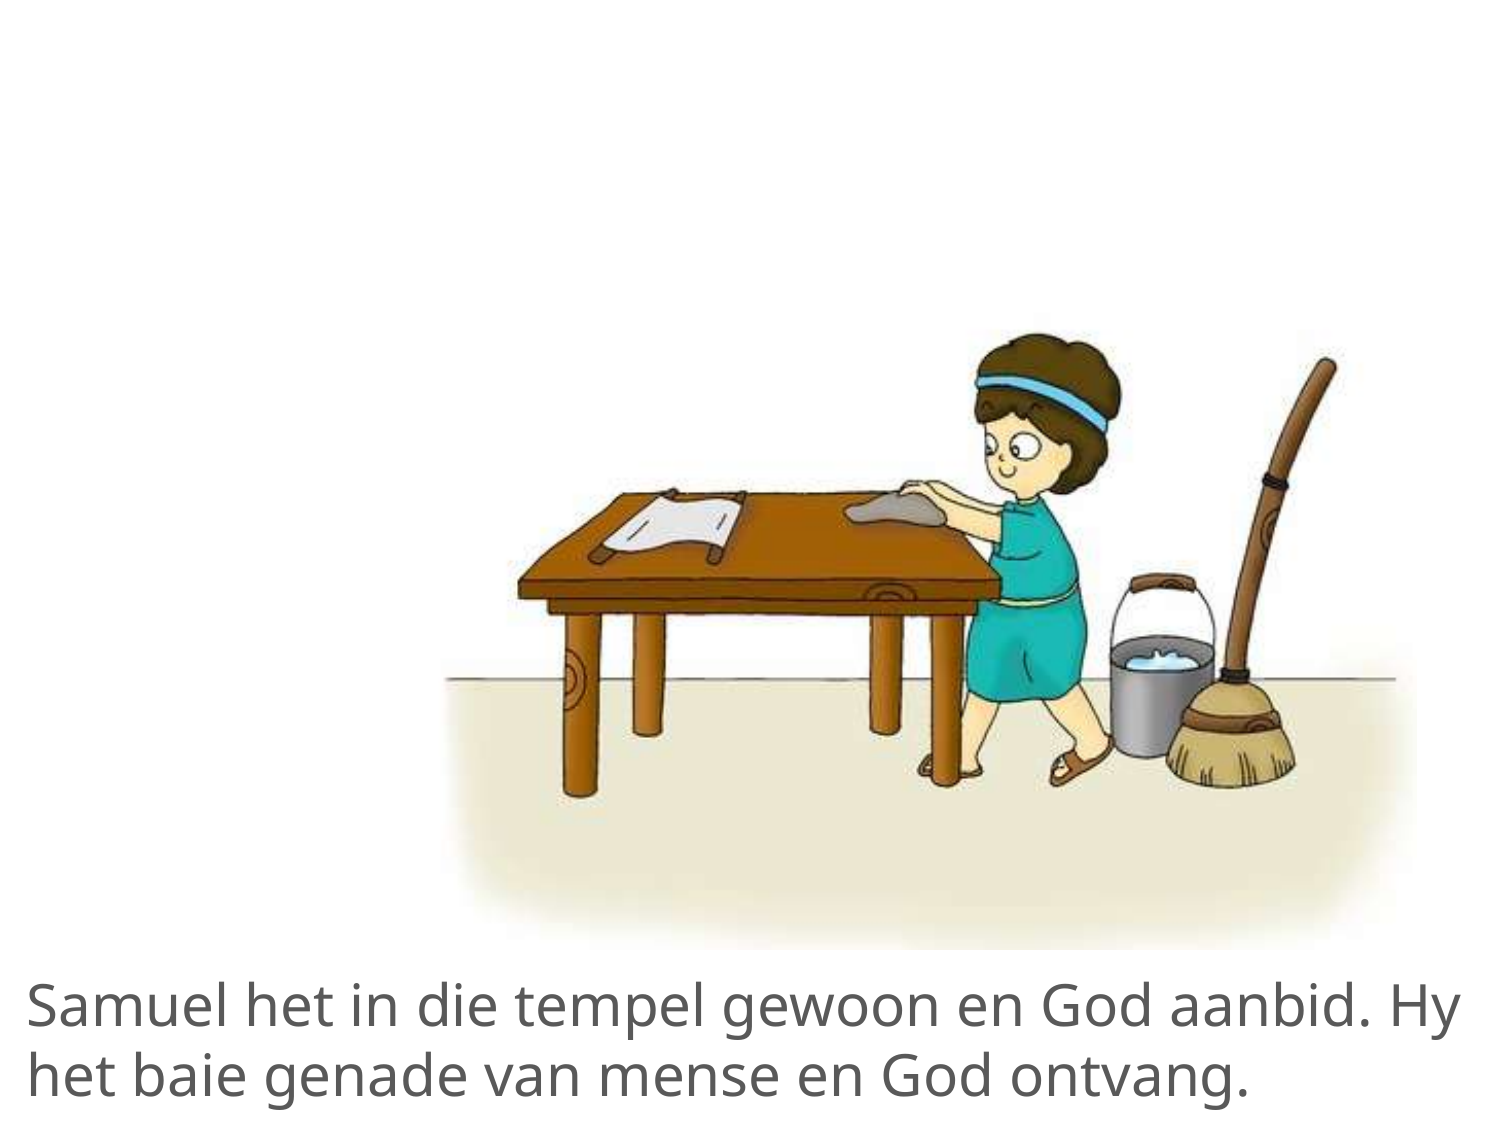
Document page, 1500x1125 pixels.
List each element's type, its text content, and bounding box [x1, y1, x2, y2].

picture [80, 1, 1418, 950]
text_box Samuel het in die tempel gewoon en God aanbid. Hy het baie genade van mense en God ontvang. [11, 961, 1498, 1116]
